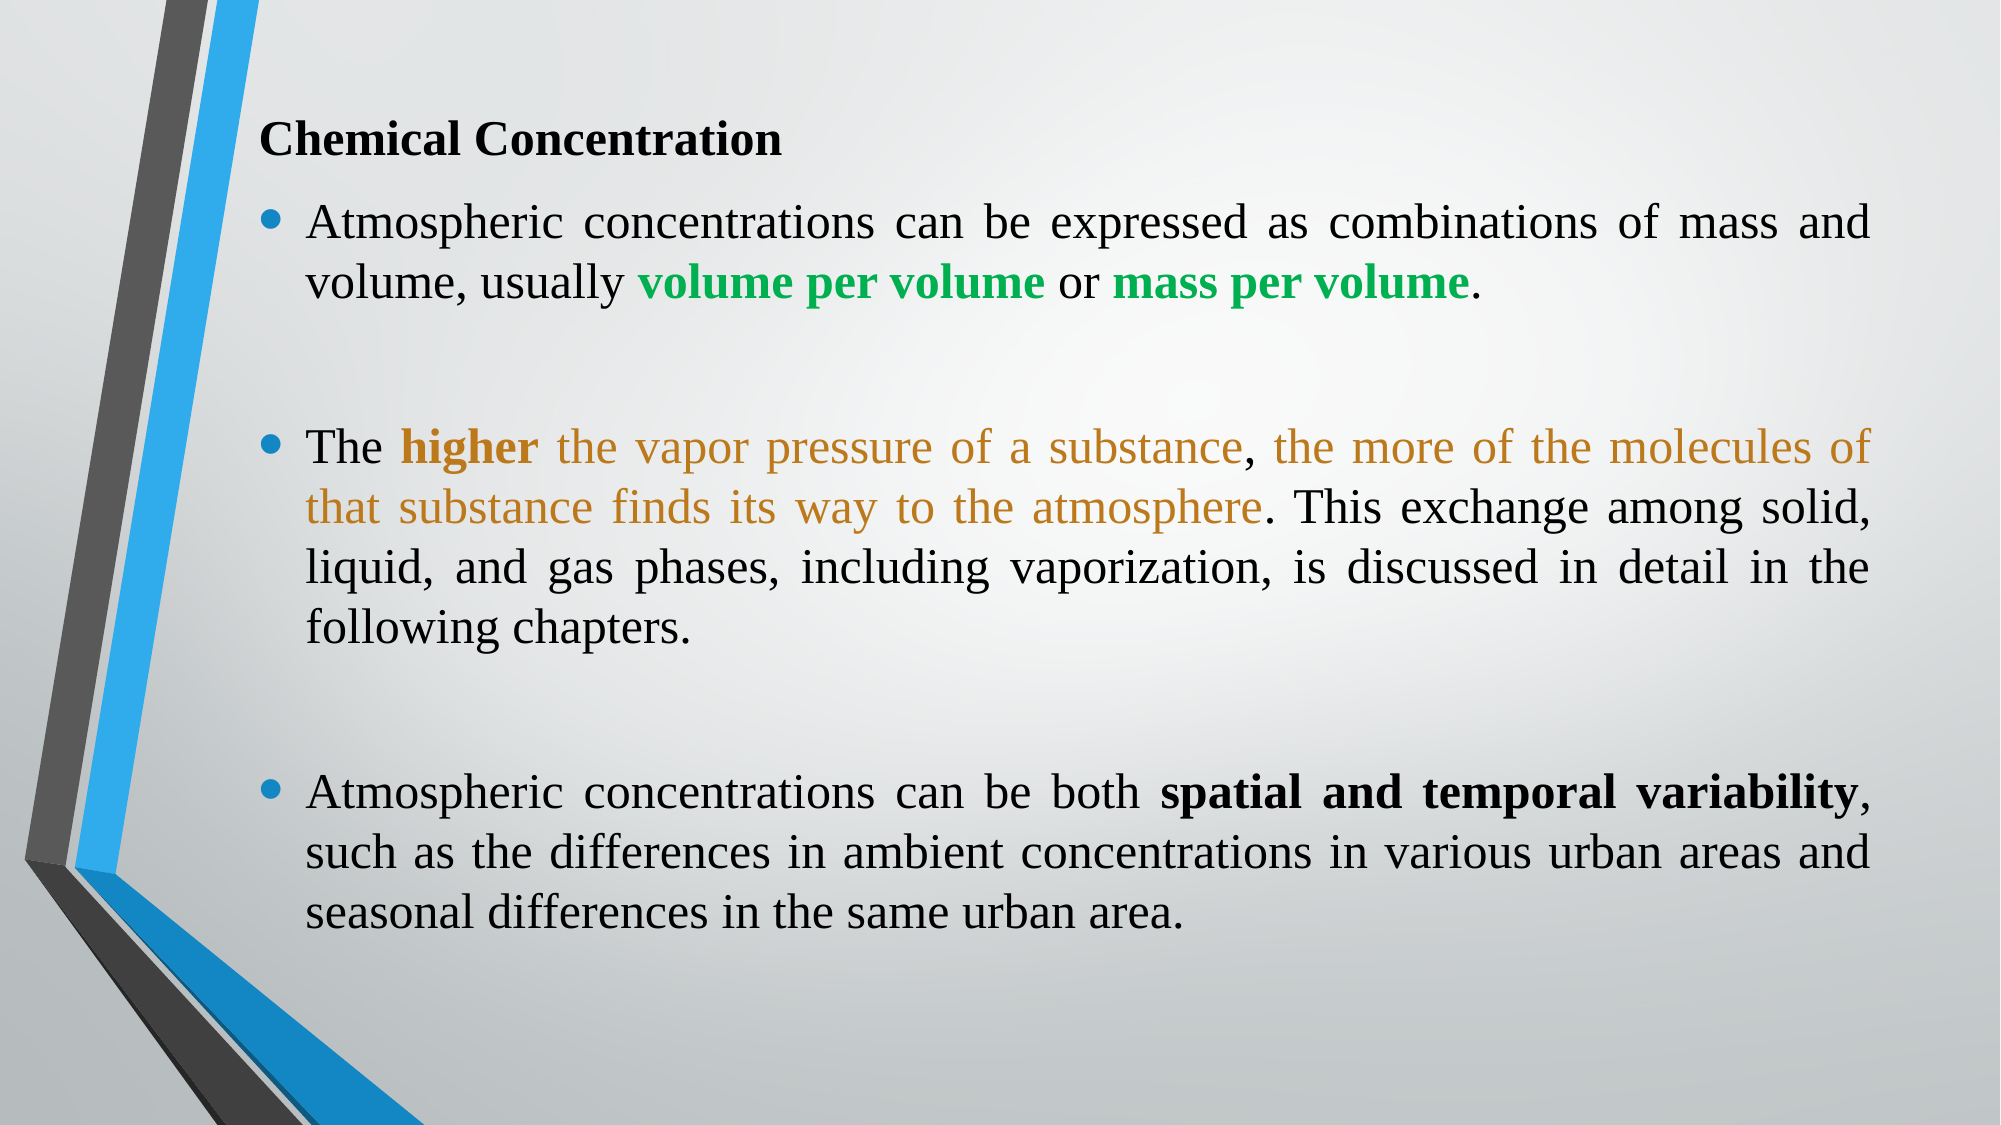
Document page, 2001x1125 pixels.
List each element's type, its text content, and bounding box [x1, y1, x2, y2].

list Chemical Concentration Atmospheric concentrations can be expressed as combinations of mass and volume, usually volume per volume or mass per volume. The higher the vapor pressure of a substance, the more of the molecules of that substance finds its way to the atmosphere. This exchange among solid, liquid, and gas phases, including vaporization, is discussed in detail in the following chapters. Atmospheric concentrations can be both spatial and temporal variability, such as the differences in ambient concentrations in various urban areas and seasonal differences in the same urban area. [243, 87, 1887, 1040]
